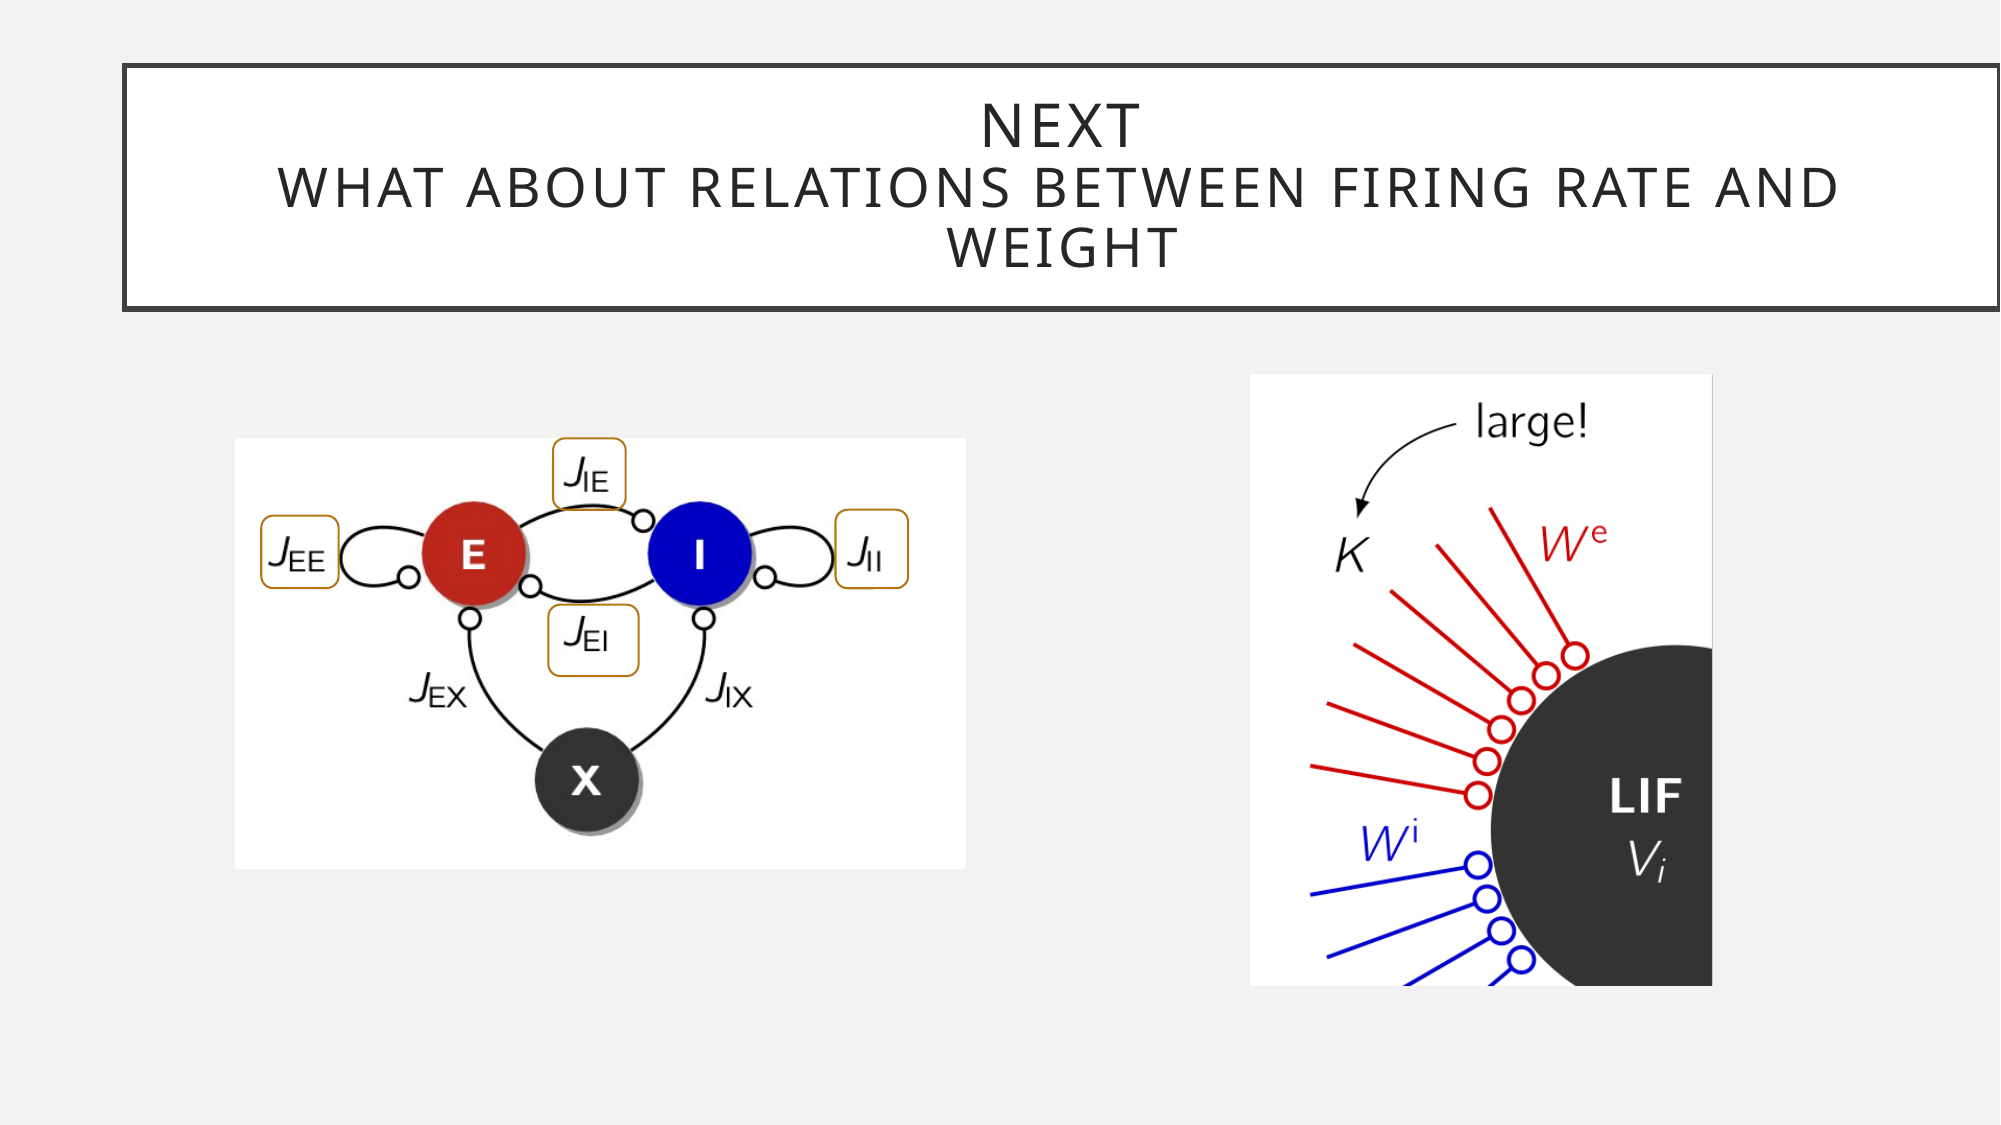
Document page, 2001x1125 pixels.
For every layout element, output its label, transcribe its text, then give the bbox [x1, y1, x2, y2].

picture [1250, 374, 1713, 986]
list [235, 438, 966, 869]
title NEXT what about relations between firing rate and weight [122, 63, 2000, 312]
